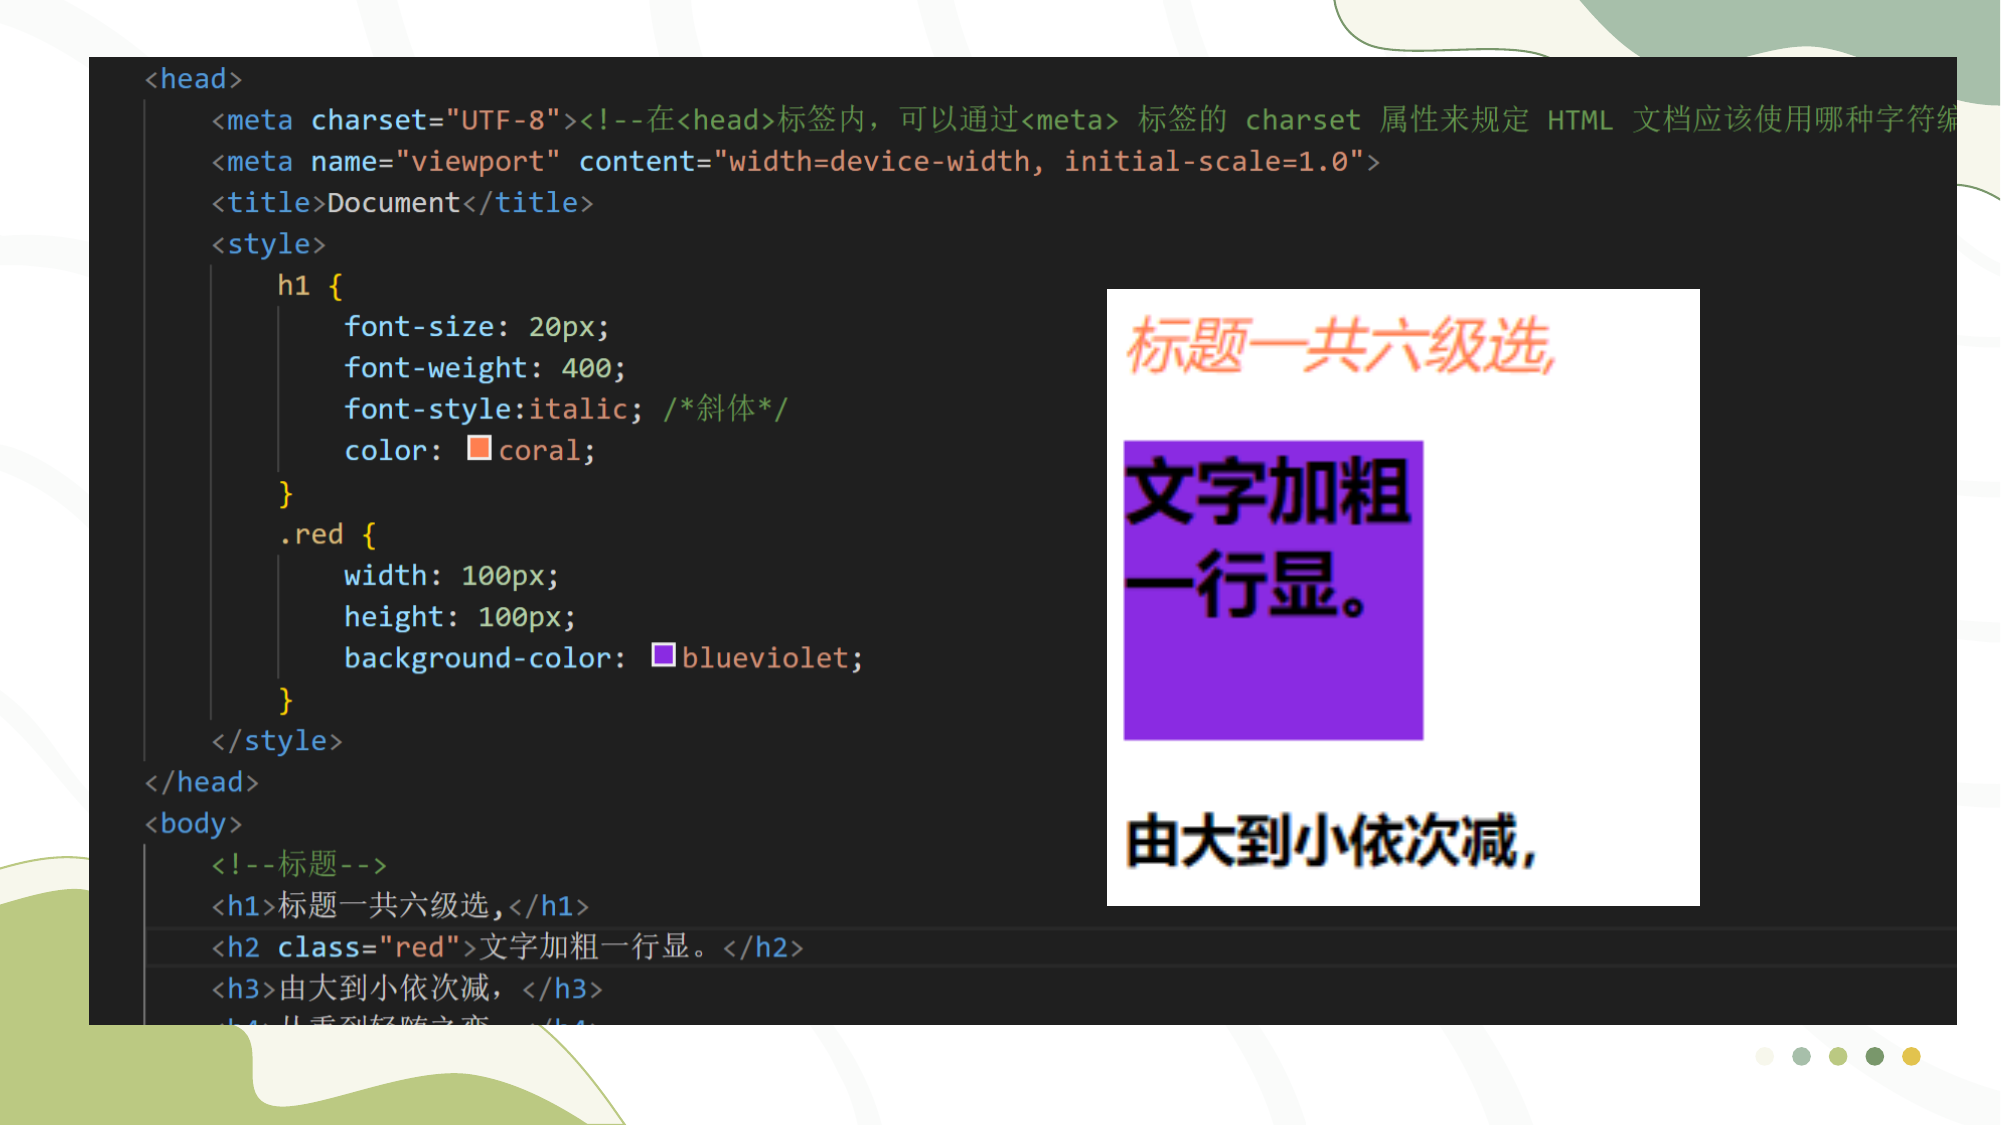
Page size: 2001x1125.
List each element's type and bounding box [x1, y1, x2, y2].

picture [89, 57, 1957, 1025]
